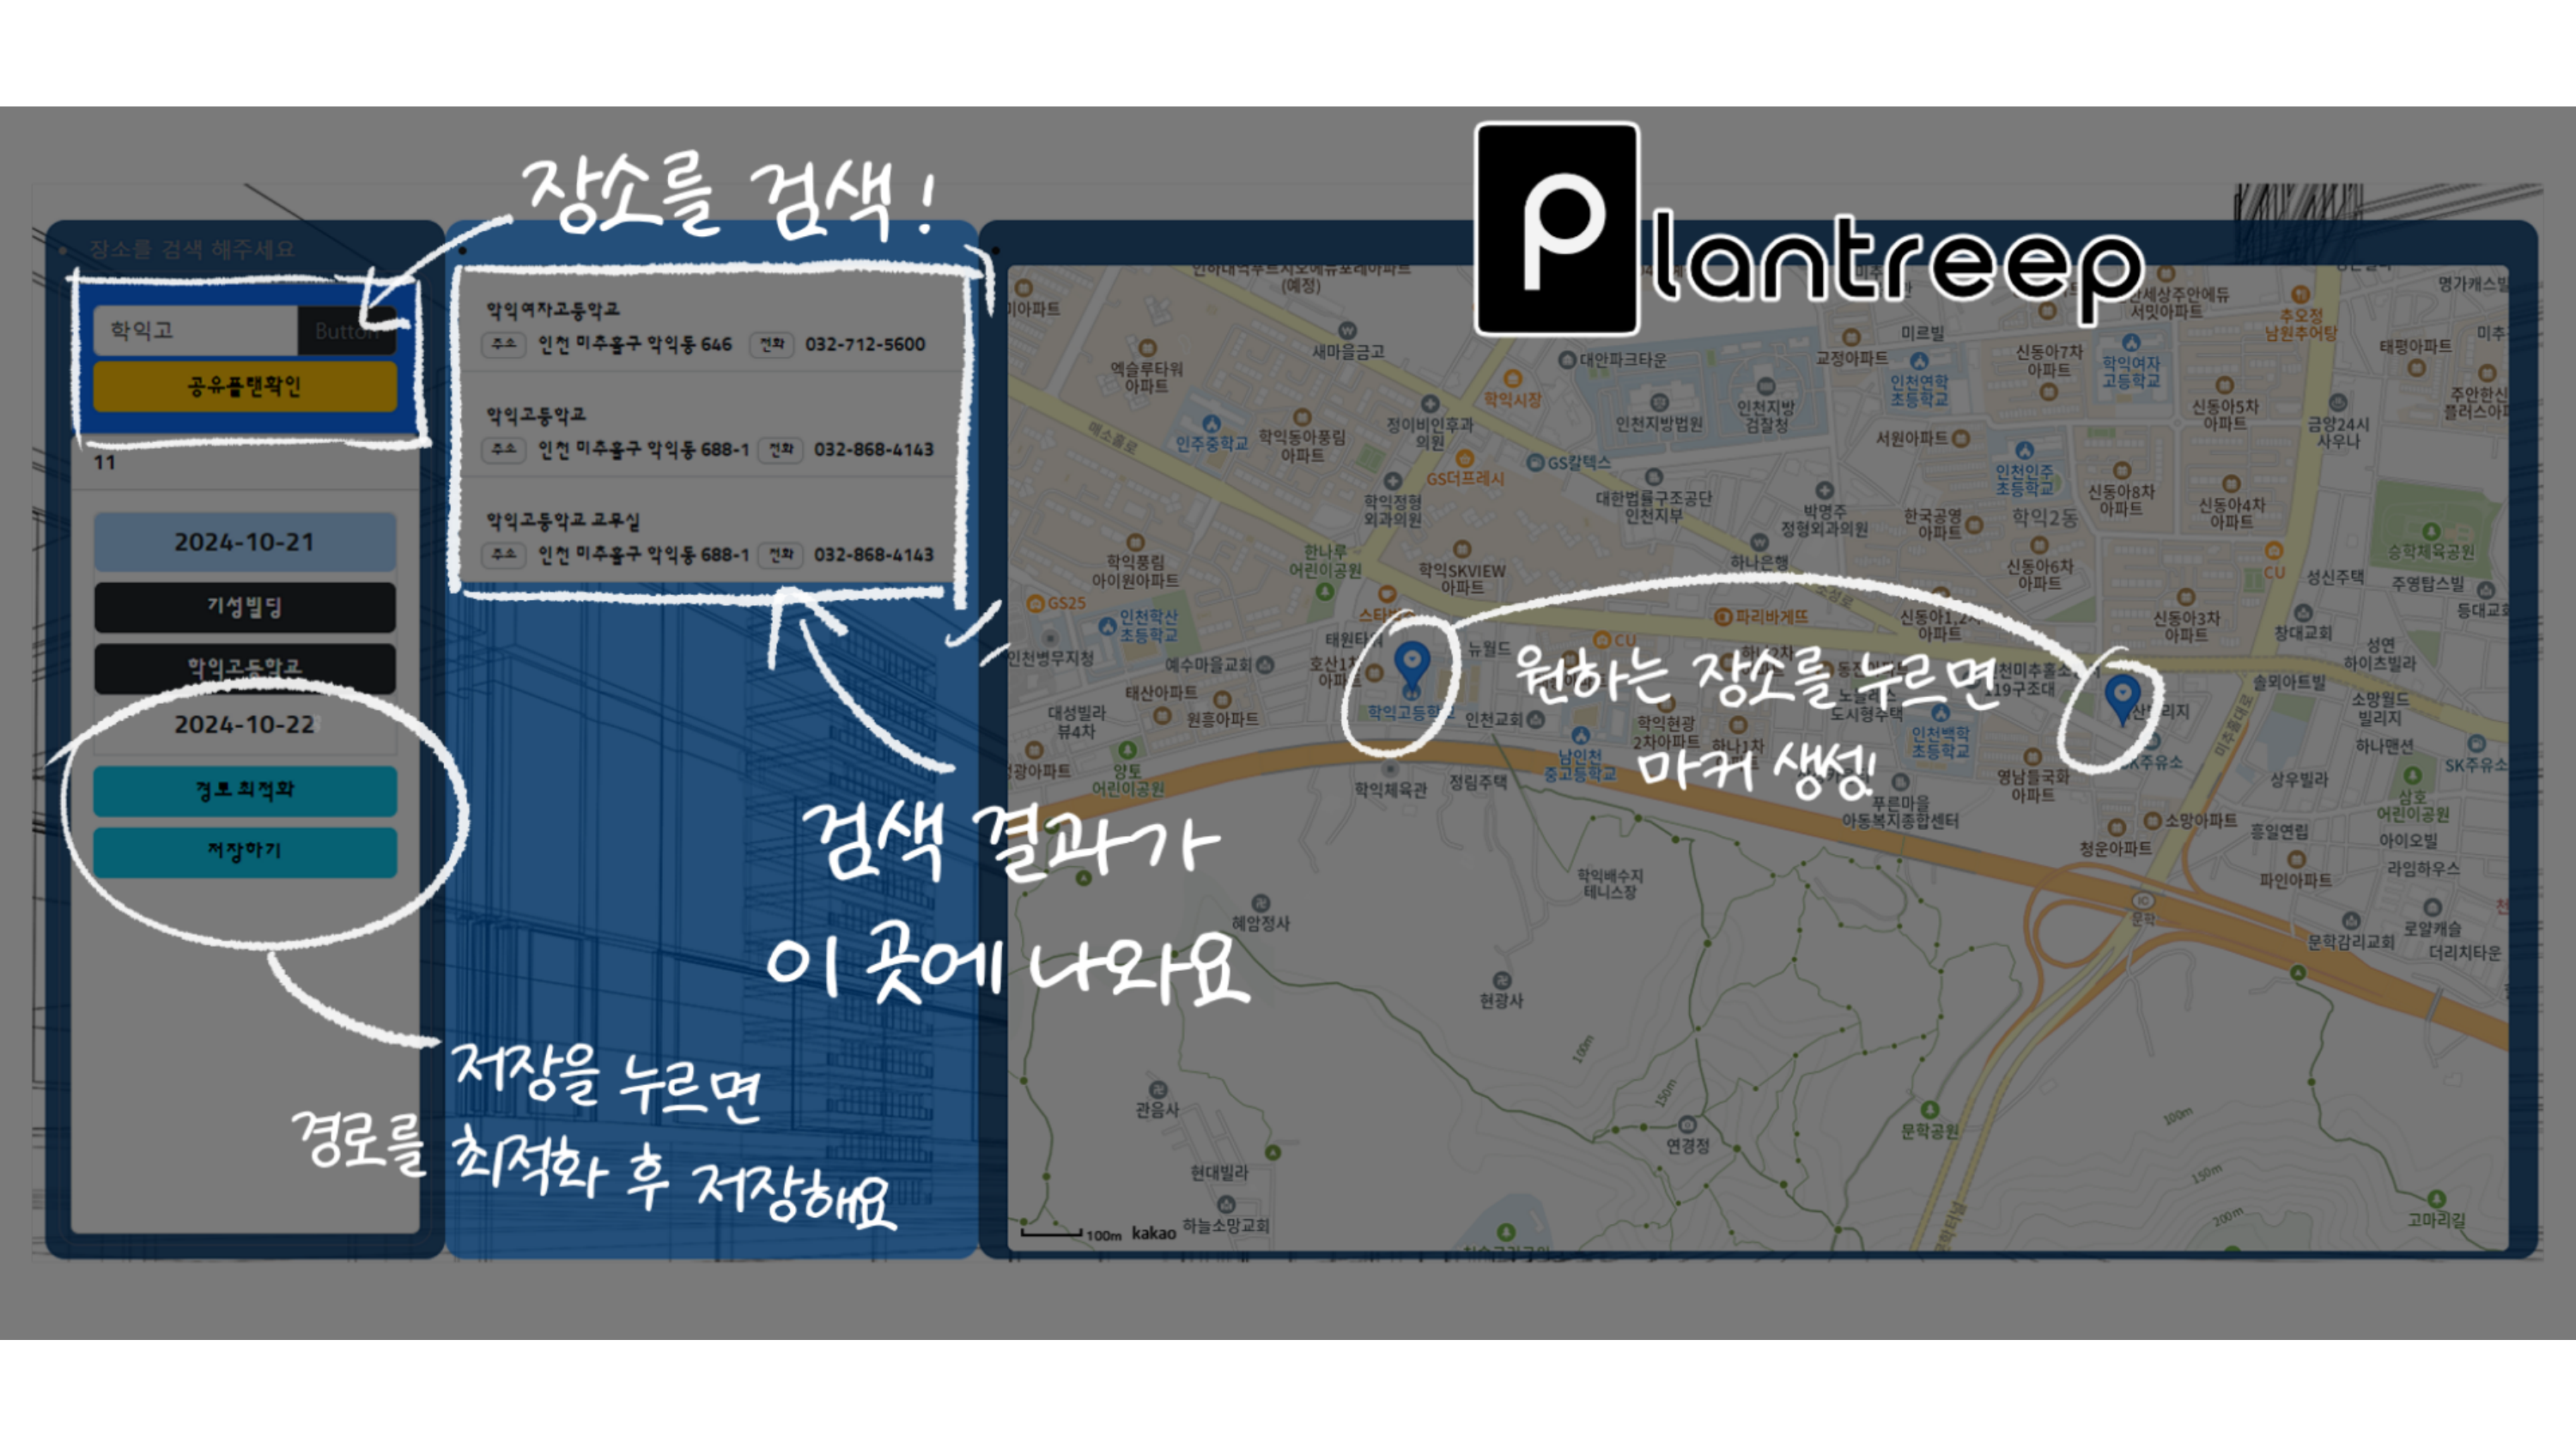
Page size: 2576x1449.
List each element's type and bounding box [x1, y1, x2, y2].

picture [0, 106, 2576, 1340]
